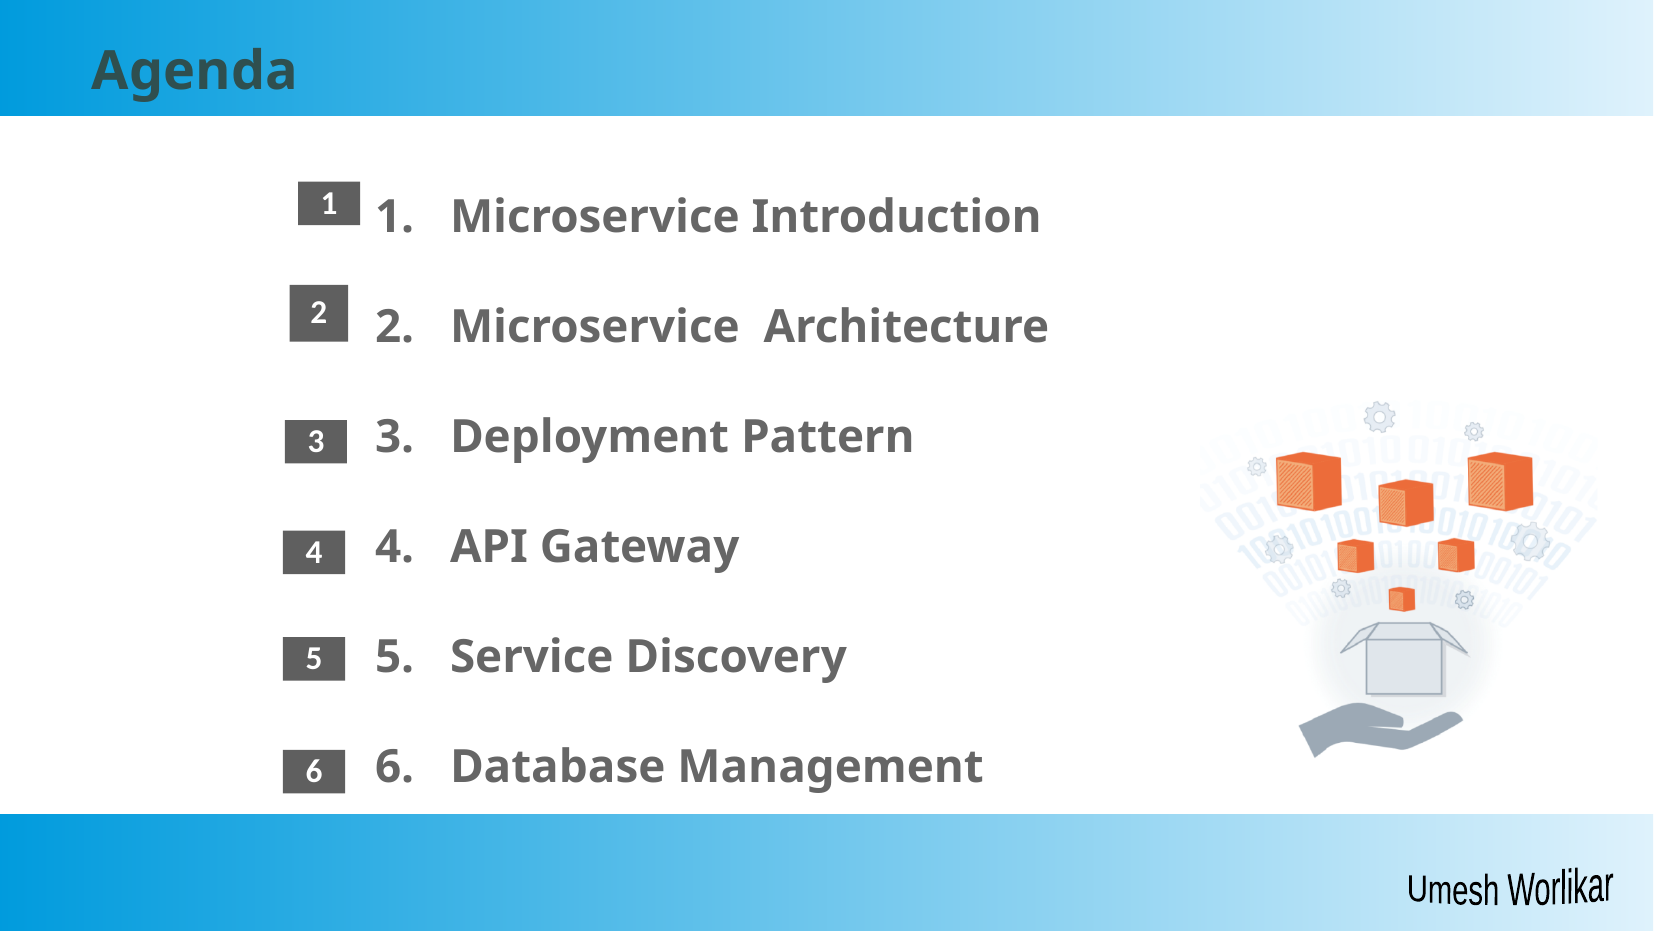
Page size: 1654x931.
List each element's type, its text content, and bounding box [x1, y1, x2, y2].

text_box 3 [284, 420, 347, 464]
text_box Agenda [74, 29, 1584, 105]
text_box 4 [282, 530, 346, 575]
text_box 5 [282, 637, 346, 681]
text_box 6 [282, 749, 346, 794]
text_box Microservice Introduction Microservice Architecture Deployment Pattern API Gateway Service Discovery Database Management [374, 186, 1216, 931]
text_box 1 [298, 181, 361, 226]
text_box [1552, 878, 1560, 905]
text_box 2 [289, 284, 349, 342]
picture [1199, 373, 1602, 765]
